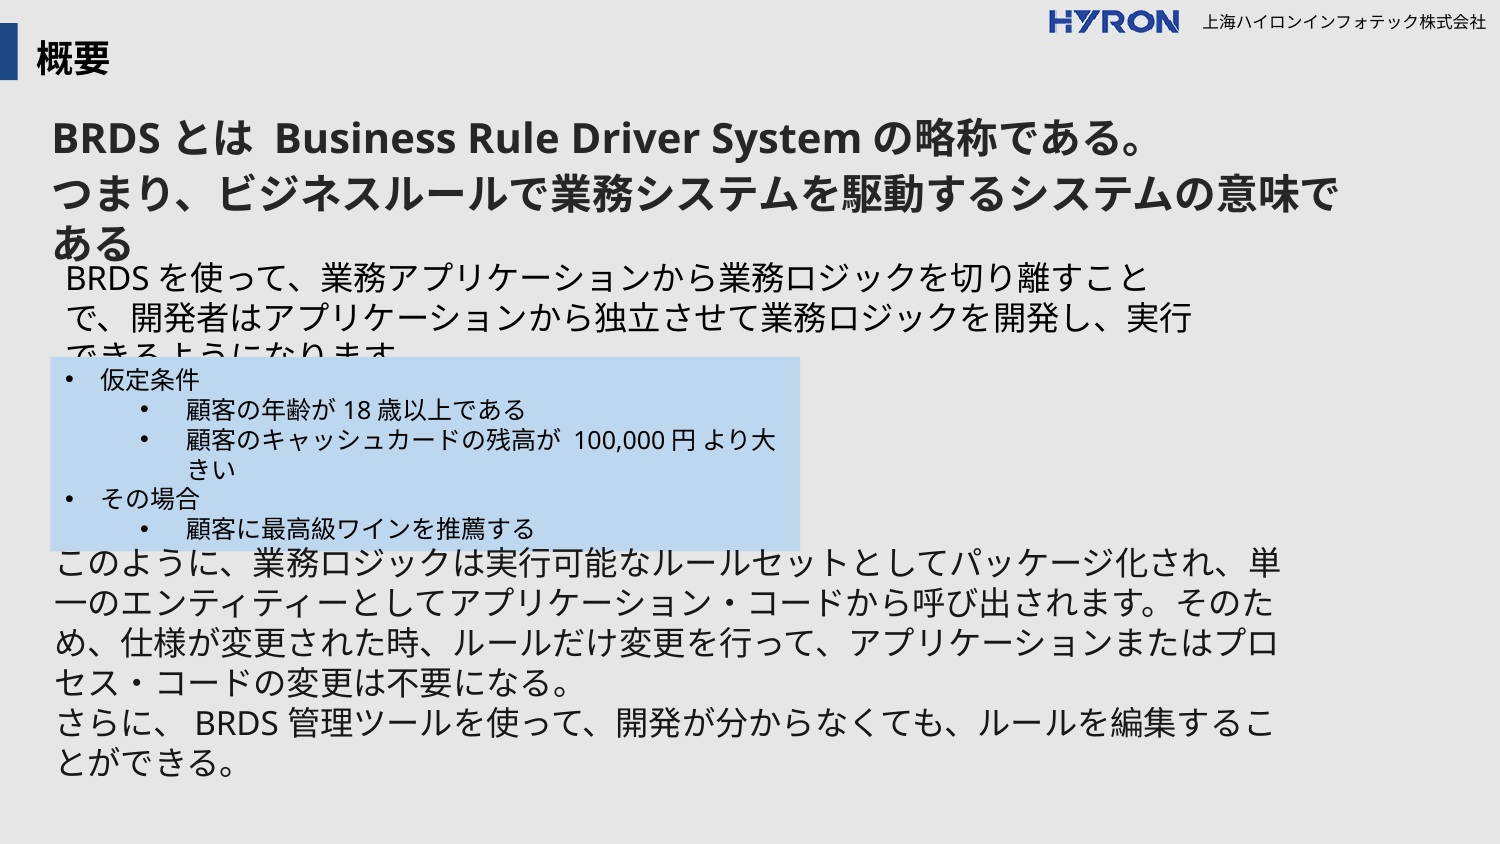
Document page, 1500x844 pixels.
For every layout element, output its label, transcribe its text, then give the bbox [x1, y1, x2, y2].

picture [1038, 4, 1189, 41]
text_box 概要 [21, 27, 371, 87]
text_box 仮定条件 顧客の年齢が18歳以上である 顧客のキャッシュカードの残高が 100,000円 より大きい その場合 顧客に最高級ワインを推薦する [50, 356, 801, 534]
text_box BRDSを使って、業務アプリケーションから業務ロジックを切り離すことで、開発者はアプリケーションから独立させて業務ロジックを開発し、実行できるようになります。 [50, 249, 1222, 385]
text_box BRDSとは Business Rule Driver Systemの略称である。 つまり、ビジネスルールで業務システムを駆動するシステムの意味である [36, 104, 1380, 276]
text_box [0, 23, 18, 81]
text_box このように、業務ロジックは実行可能なルールセットとしてパッケージ化され、単一のエンティティーとしてアプリケーション・コードから呼び出されます。そのため、仕様が変更された時、ルールだけ変更を行って、アプリケーションまたはプロセス・コードの変更は不要になる。 さらに、BRDS管理ツールを使って、開発が分からなくても、ルールを編集することができる。 [39, 534, 1313, 790]
